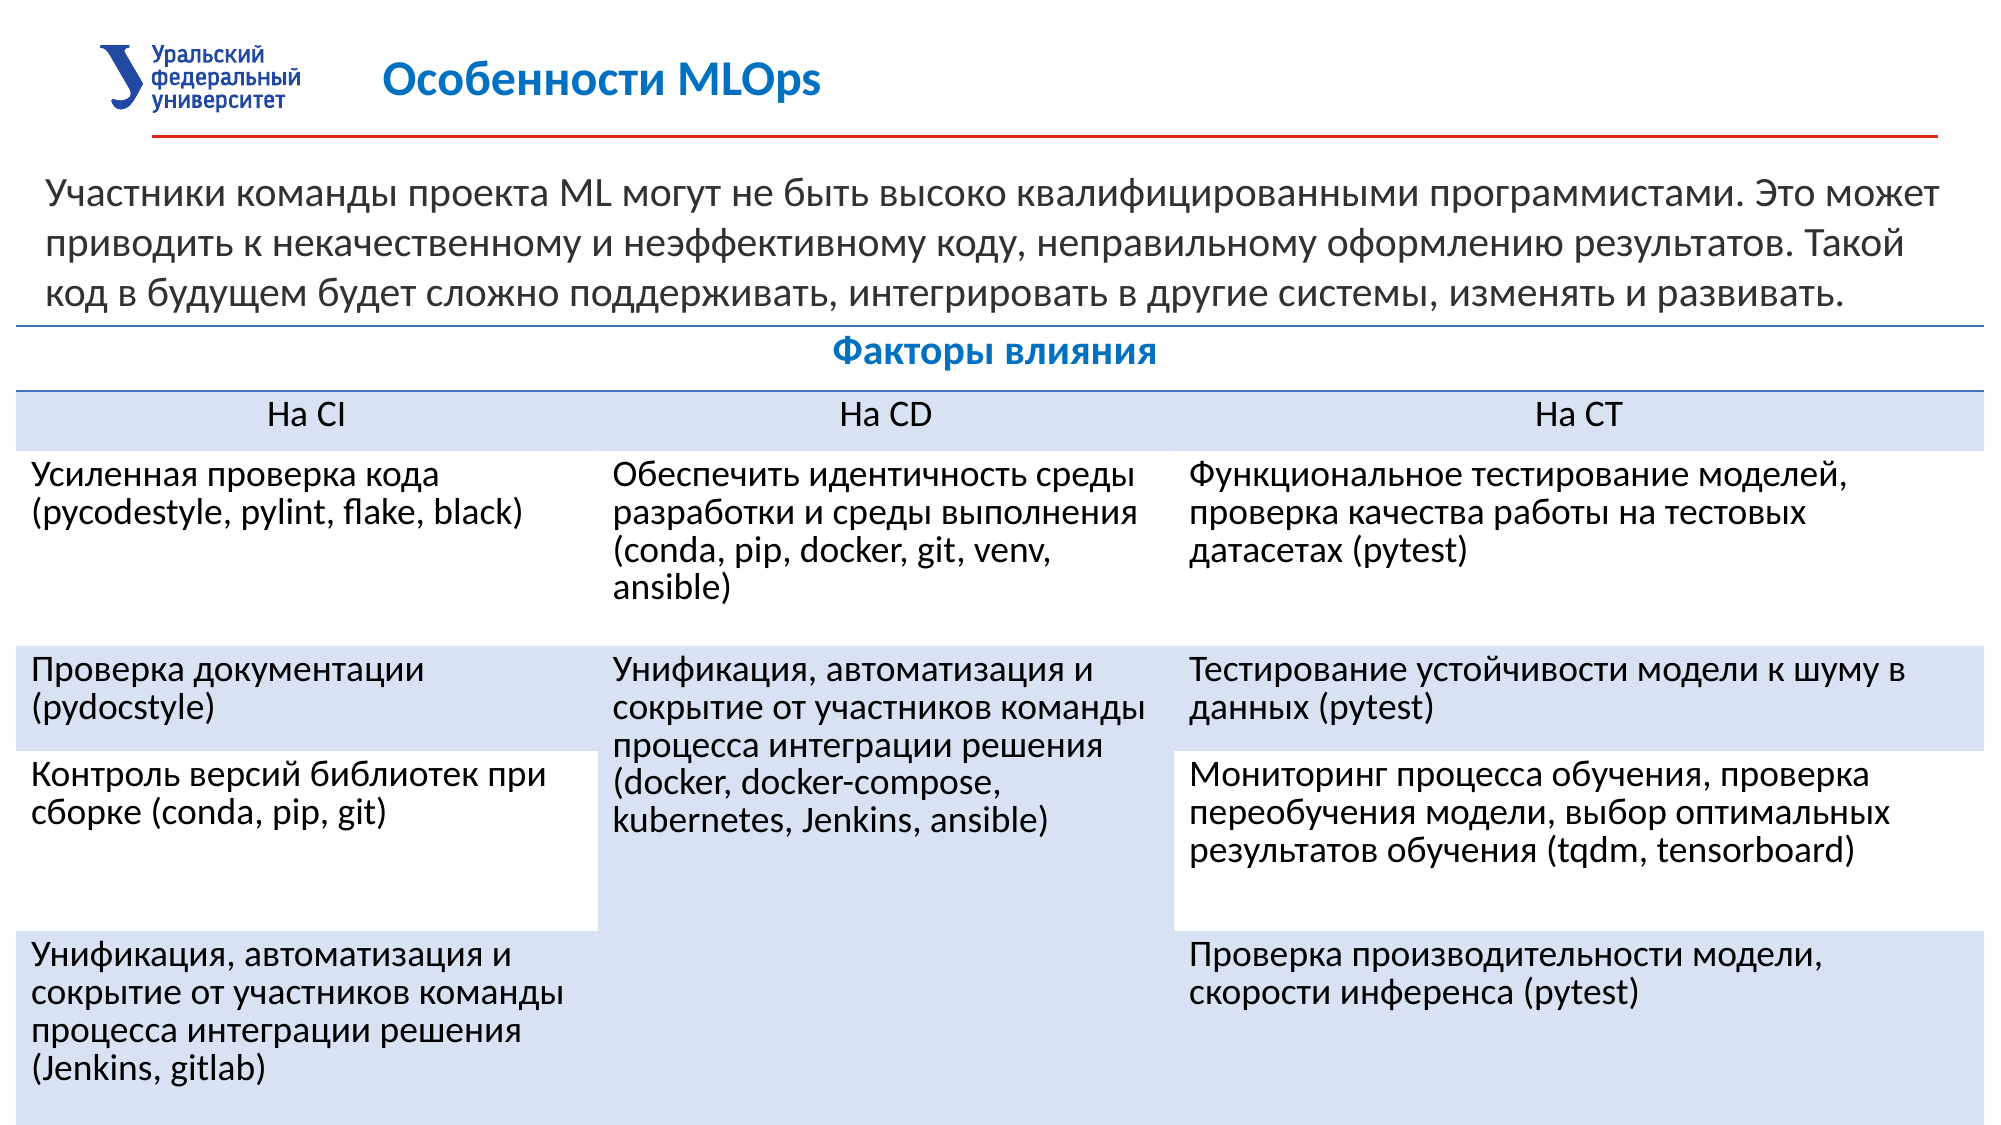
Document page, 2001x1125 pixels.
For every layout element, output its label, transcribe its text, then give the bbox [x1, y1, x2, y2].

table_cell Проверка производительности модели, скорости инференса (pytest) [1174, 931, 1984, 1125]
table_cell Мониторинг процесса обучения, проверка переобучения модели, выбор оптимальных результатов обучения (tqdm, tensorboard) [1174, 751, 1984, 931]
table_cell Функциональное тестирование моделей, проверка качества работы на тестовых датасетах (pytest) [1174, 451, 1984, 646]
table_cell Унификация, автоматизация и сокрытие от участников команды процесса интеграции решения (Jenkins, gitlab) [16, 931, 598, 1125]
table_cell Контроль версий библиотек при сборке (conda, pip, git) [16, 751, 598, 931]
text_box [96, 41, 1942, 141]
table_cell Унификация, автоматизация и сокрытие от участников команды процесса интеграции решения (docker, docker-compose, kubernetes, Jenkins, ansible) [598, 646, 1174, 1125]
table_cell На CT [1174, 392, 1984, 451]
table_cell Усиленная проверка кода (pycodestyle, pylint, flake, black) [16, 451, 598, 646]
text_box Участники команды проекта ML могут не быть высоко квалифицированными программистами. Это может приводить к некачественному и неэффективному коду, неправильному оформлению результатов. Такой код в будущем будет сложно поддерживать, интегрировать в другие системы, изменять и развивать. [30, 157, 1970, 323]
table_cell На CI [16, 392, 598, 451]
table_cell Обеспечить идентичность среды разработки и среды выполнения (conda, pip, docker, git, venv, ansible) [598, 451, 1174, 646]
table_header Факторы влияния [16, 327, 1984, 390]
table_cell Тестирование устойчивости модели к шуму в данных (pytest) [1174, 646, 1984, 751]
table_cell На CD [598, 392, 1174, 451]
table_cell Проверка документации (pydocstyle) [16, 646, 598, 751]
